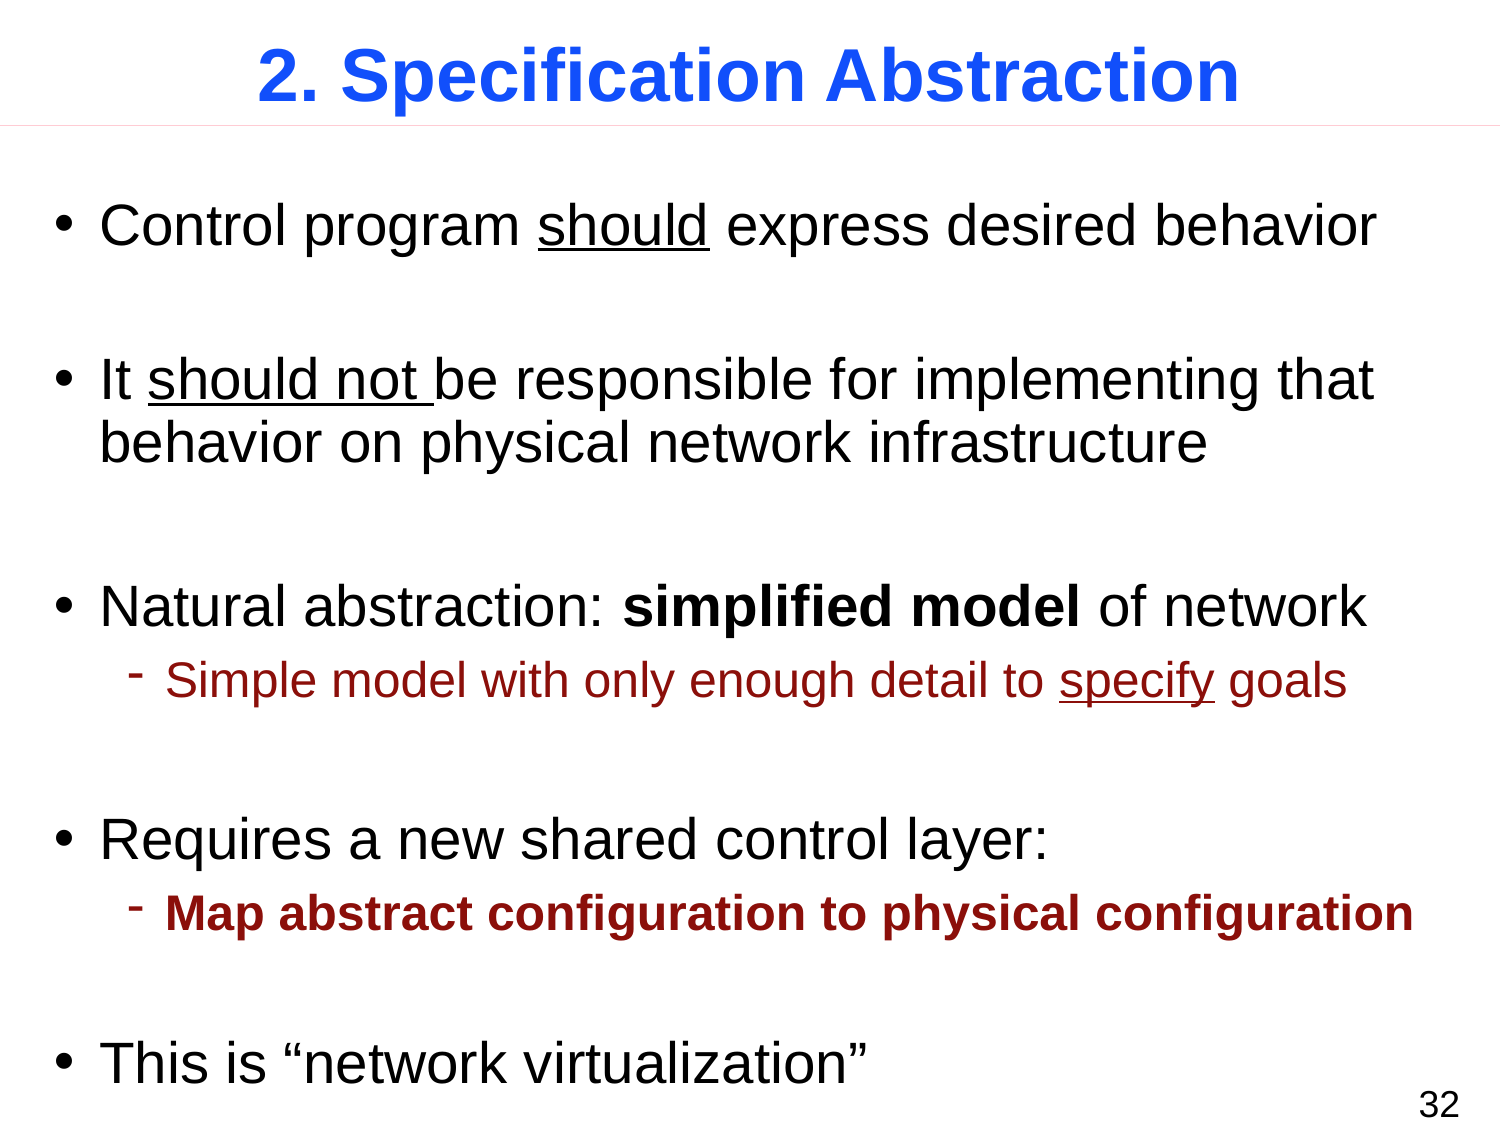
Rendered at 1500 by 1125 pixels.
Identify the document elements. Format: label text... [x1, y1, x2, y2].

list Control program should express desired behavior It should not be responsible for implementing that behavior on physical network infrastructure Natural abstraction: simplified model of network Simple model with only enough detail to specify goals Requires a new shared control layer: Map abstract configuration to physical configuration This is “network virtualization” [37, 187, 1475, 1086]
title 2. Specification Abstraction [0, 24, 1500, 125]
